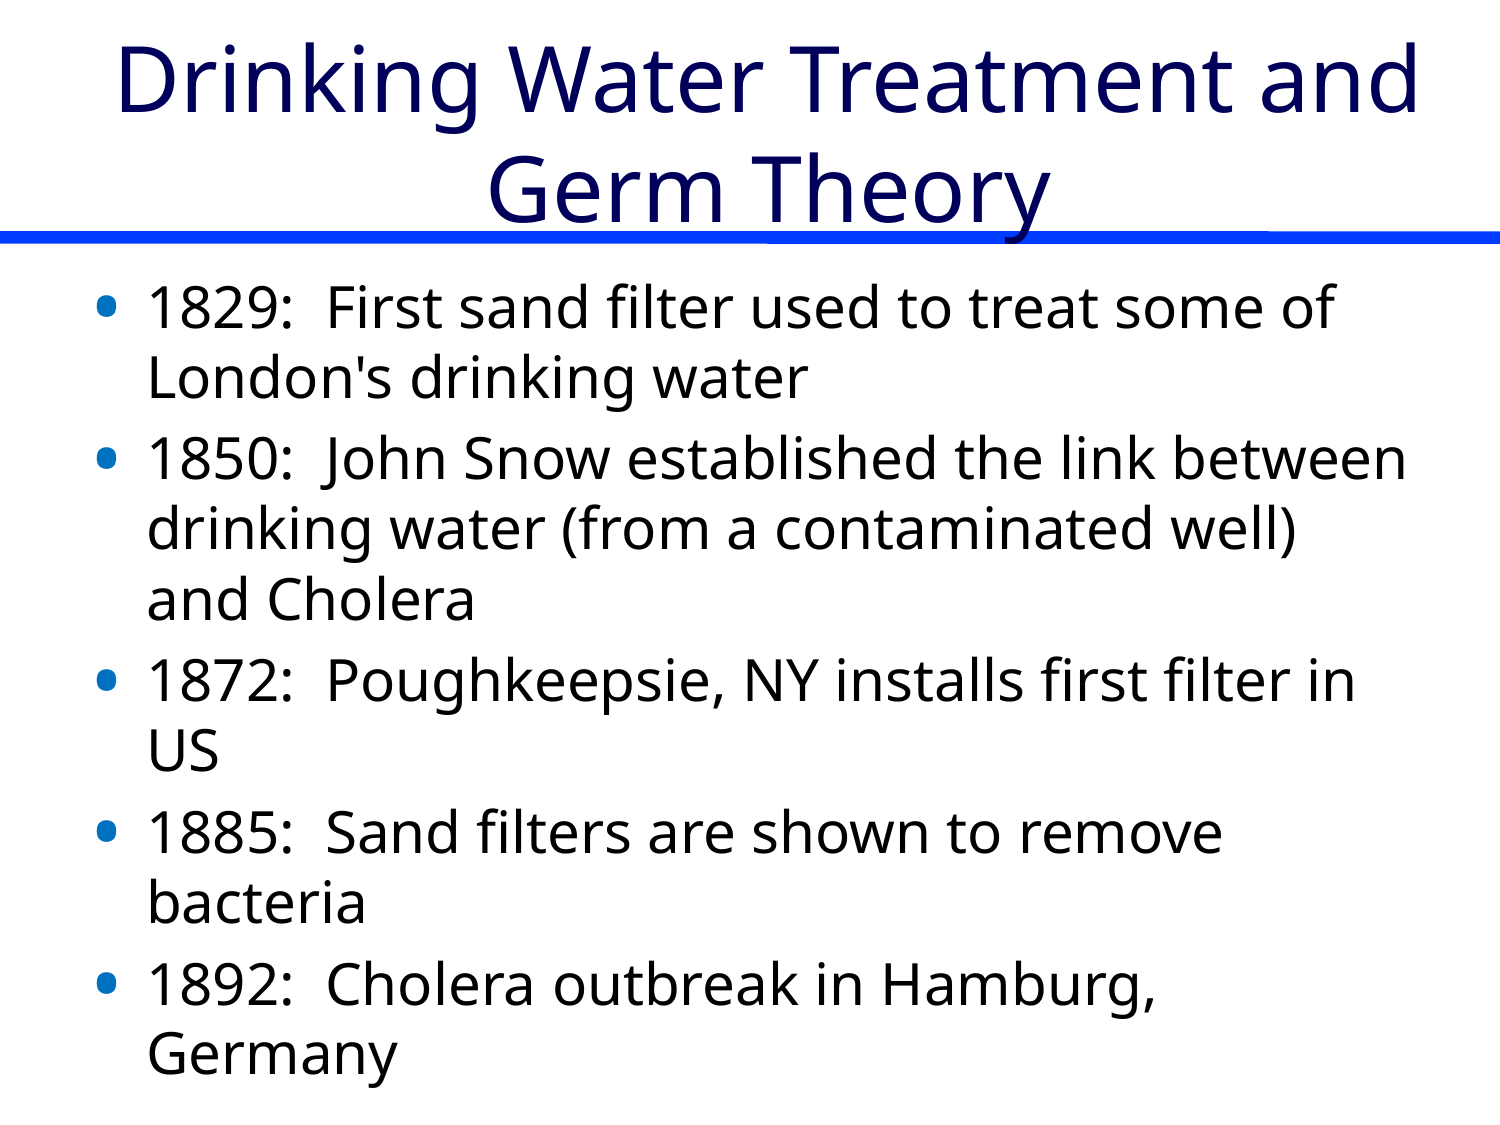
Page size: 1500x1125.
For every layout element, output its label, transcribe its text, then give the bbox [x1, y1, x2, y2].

list 1829: First sand filter used to treat some of London's drinking water 1850: John Snow established the link between drinking water (from a contaminated well) and Cholera 1872: Poughkeepsie, NY installs first filter in US 1885: Sand filters are shown to remove bacteria 1892: Cholera outbreak in Hamburg, Germany [74, 262, 1426, 1006]
title Drinking Water Treatment and Germ Theory [75, 37, 1463, 225]
